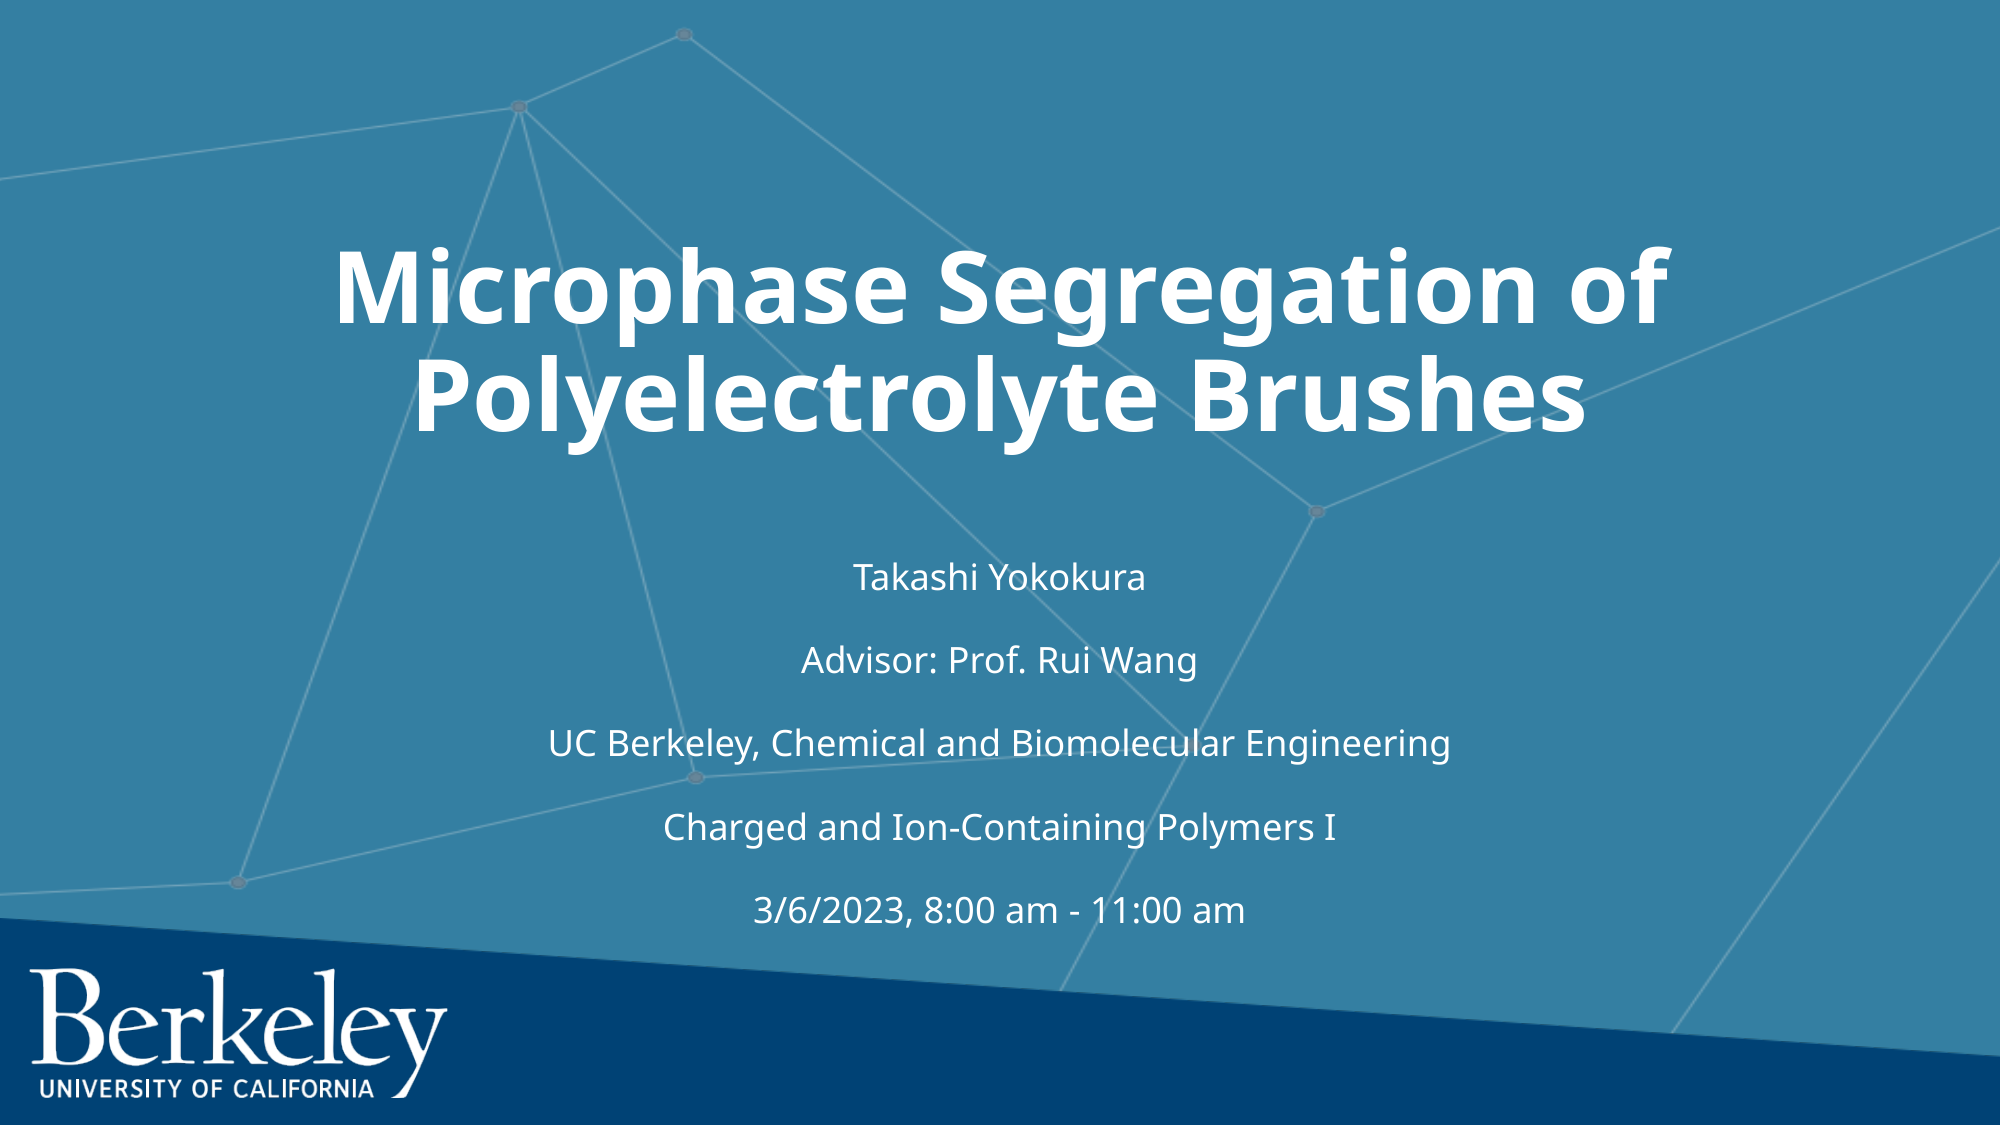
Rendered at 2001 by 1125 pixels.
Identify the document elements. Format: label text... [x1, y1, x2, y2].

subtitle Takashi Yokokura Advisor: Prof. Rui Wang UC Berkeley, Chemical and Biomolecular Engineering Charged and Ion-Containing Polymers I 3/6/2023, 8:00 am - 11:00 am [249, 524, 1750, 941]
title Microphase Segregation of Polyelectrolyte Brushes [249, 61, 1750, 454]
